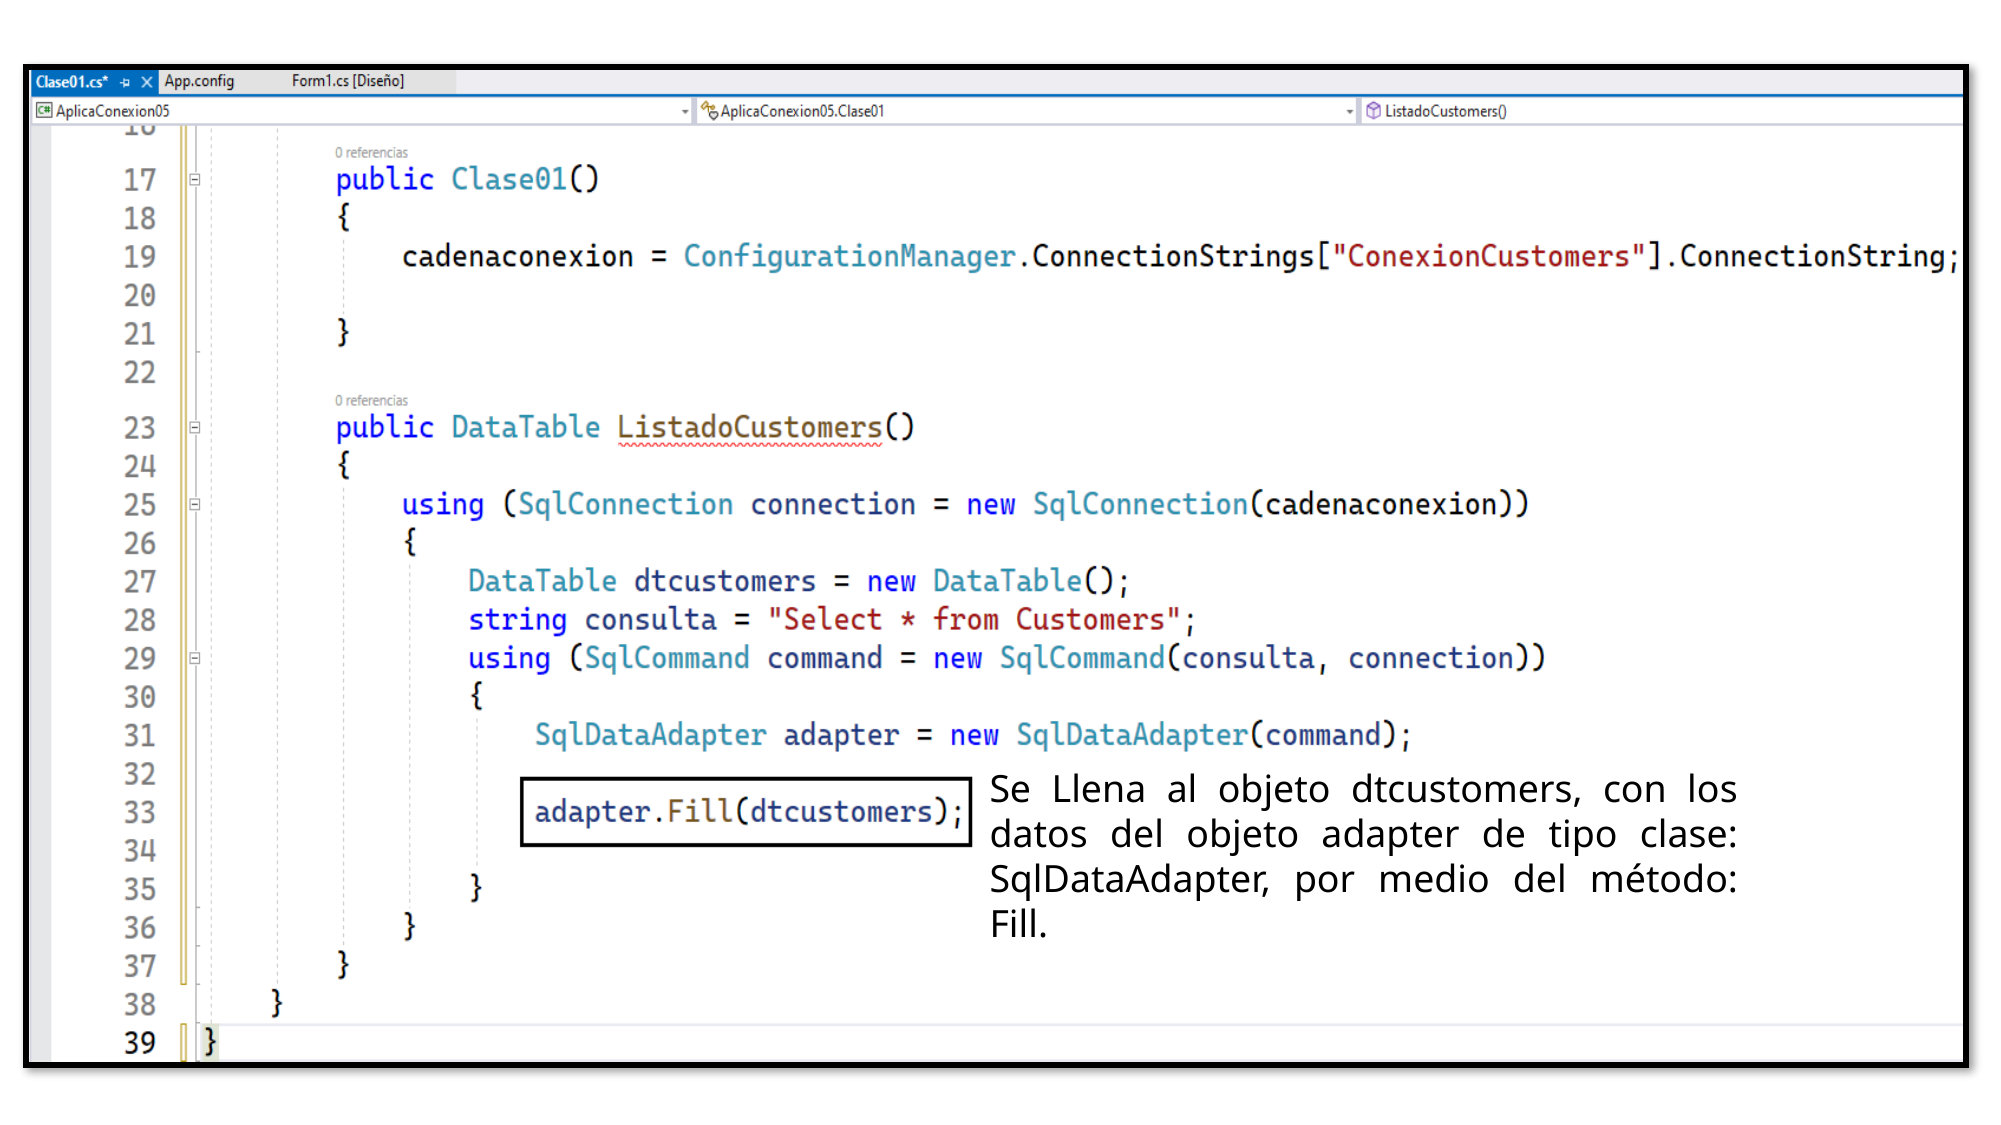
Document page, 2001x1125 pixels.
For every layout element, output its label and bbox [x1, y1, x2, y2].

picture [29, 69, 1964, 1062]
